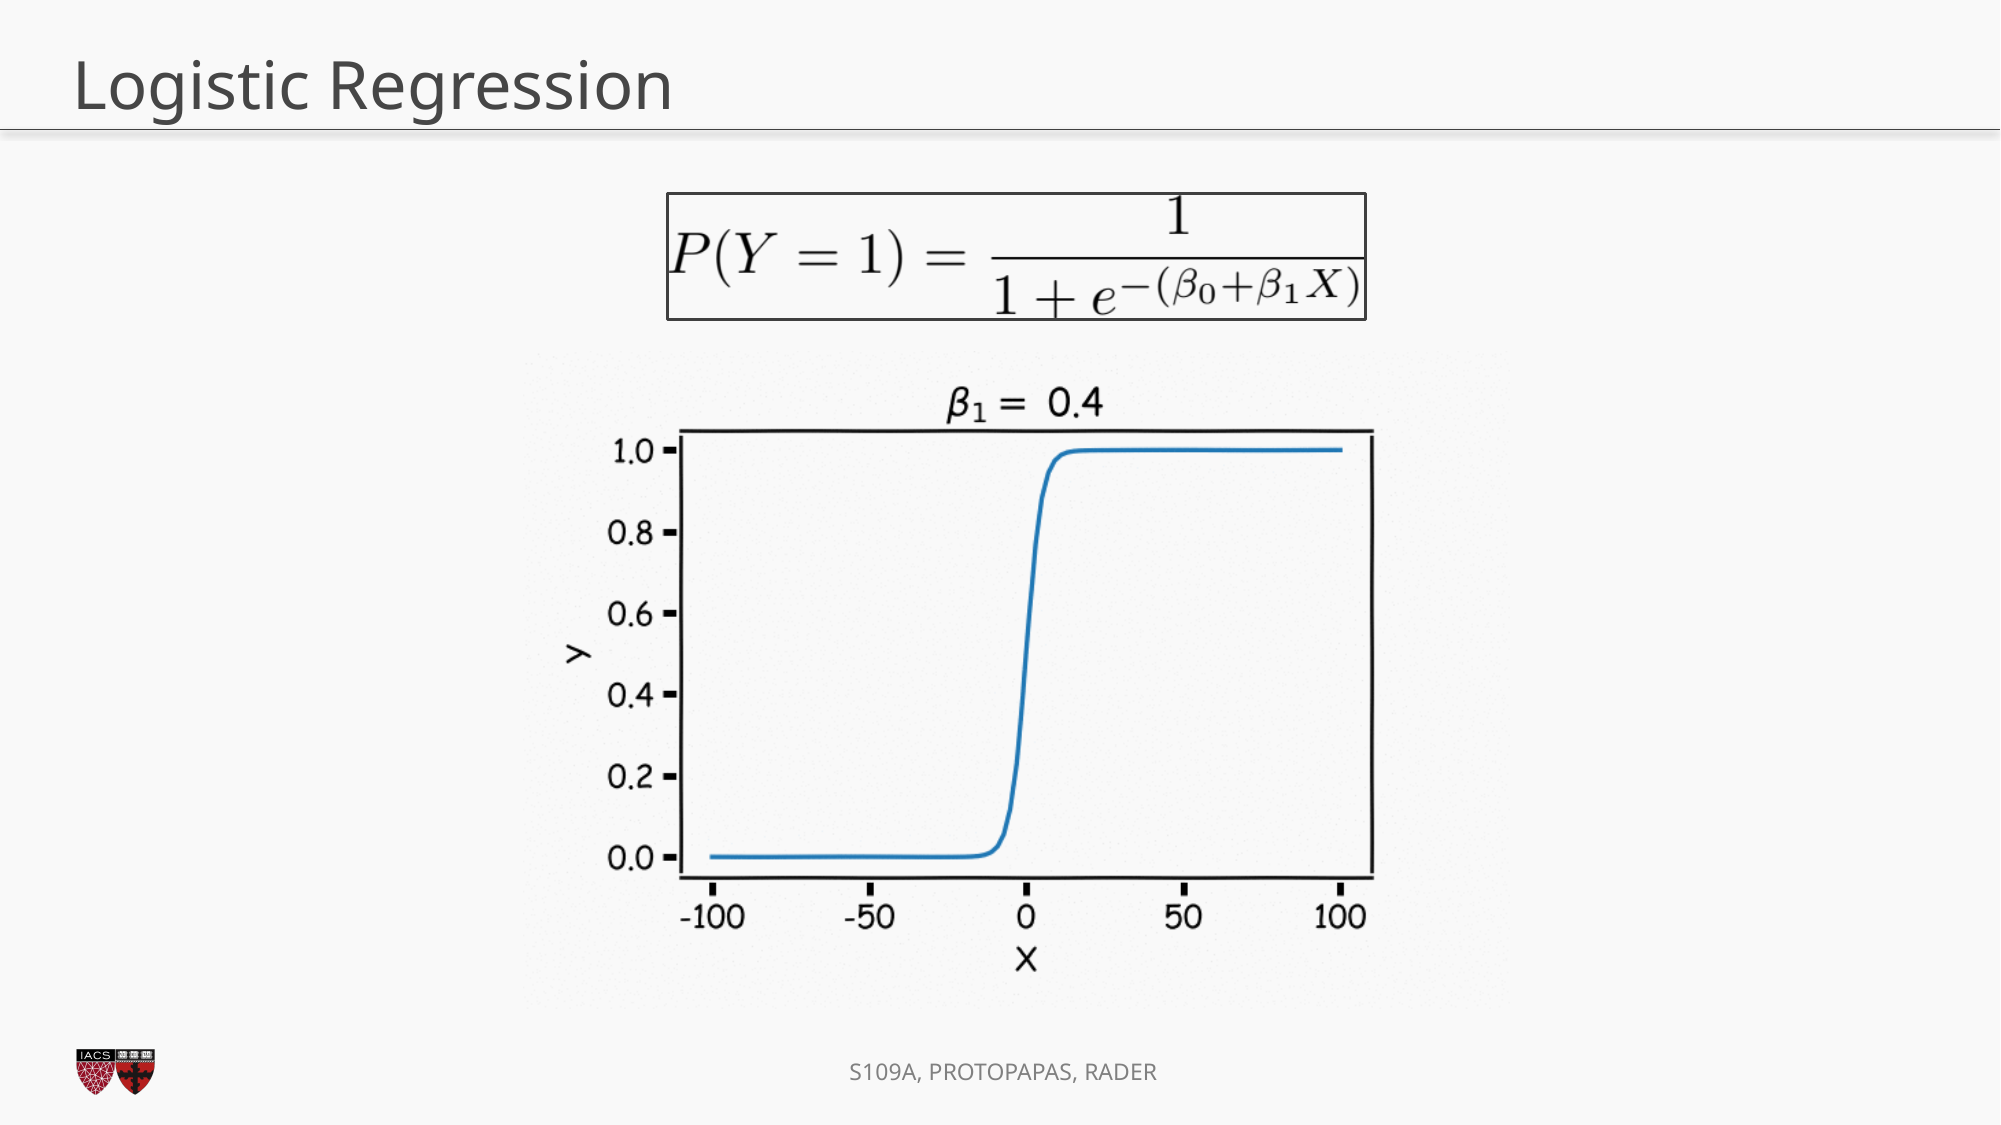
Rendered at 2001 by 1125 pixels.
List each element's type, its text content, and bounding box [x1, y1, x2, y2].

title Logistic Regression [57, 35, 1943, 162]
picture [668, 194, 1365, 319]
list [523, 350, 1510, 1009]
picture [75, 1049, 155, 1095]
